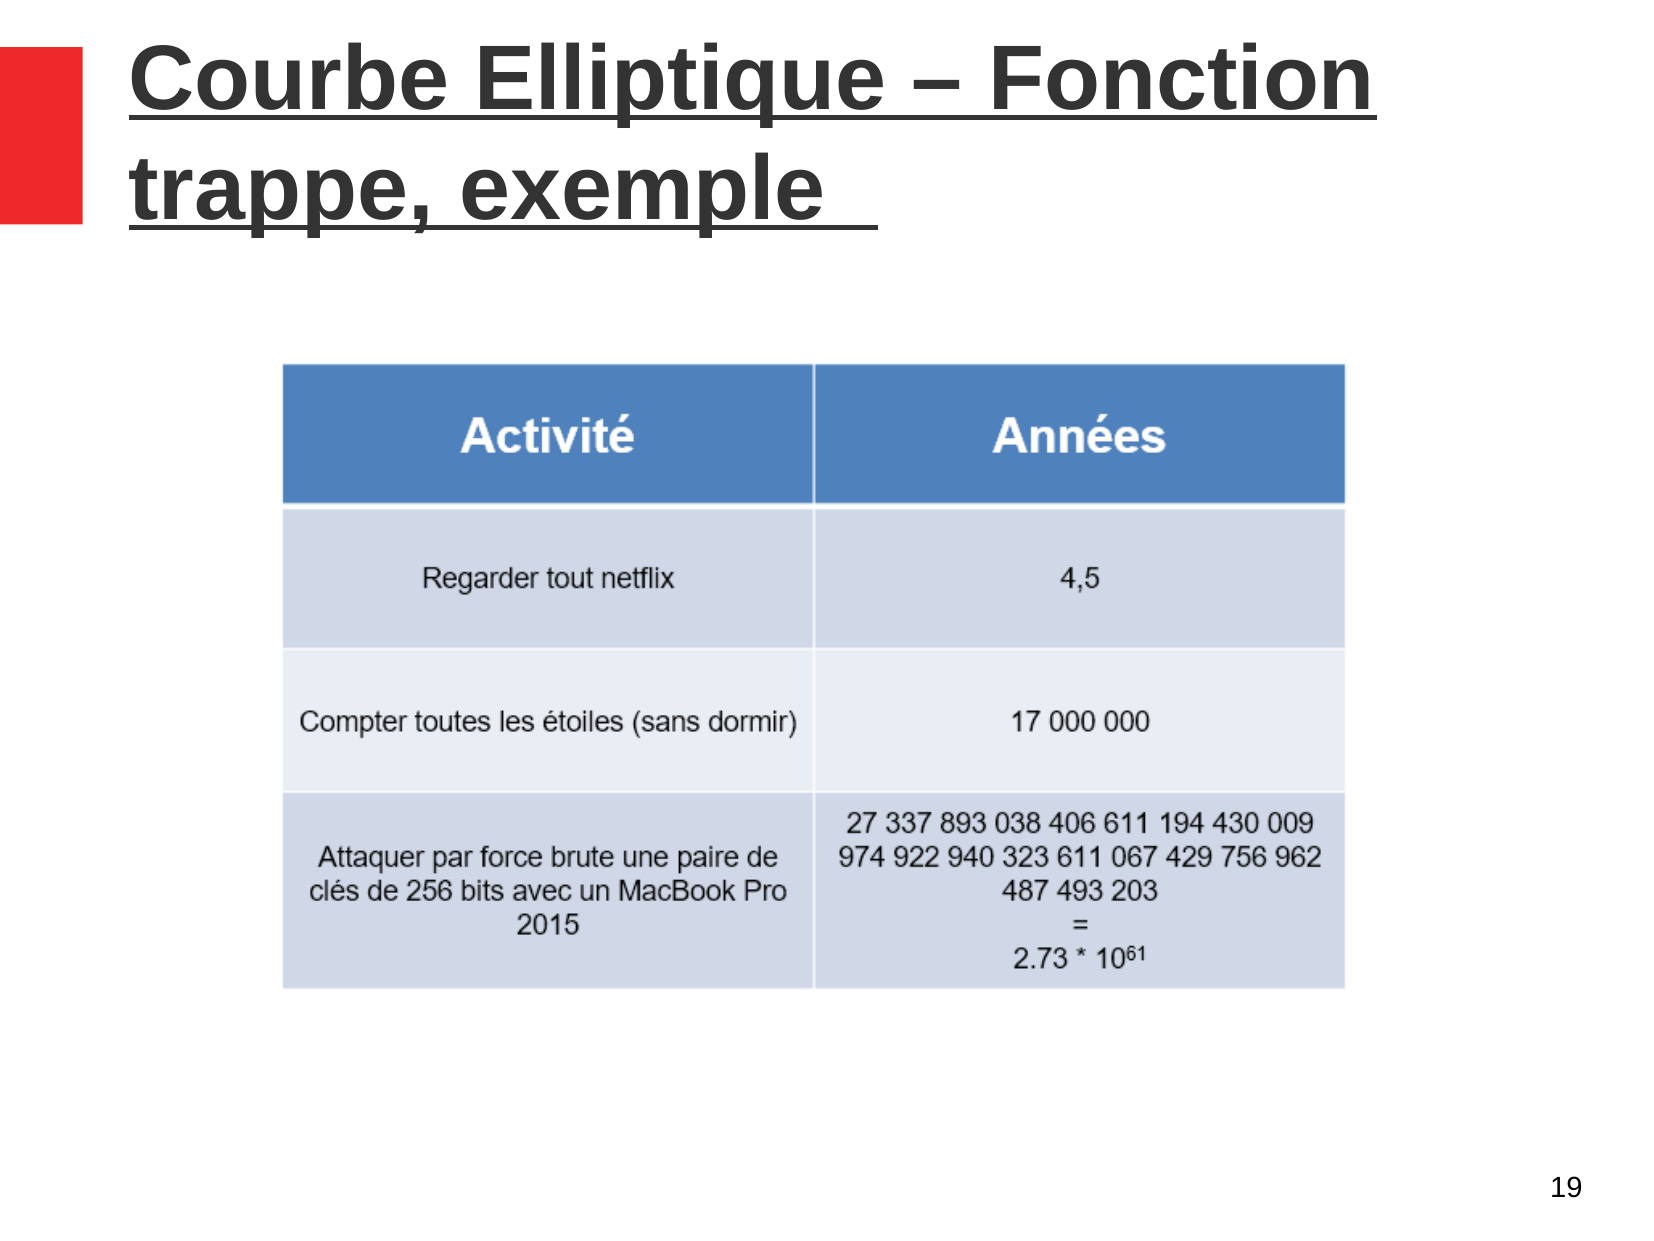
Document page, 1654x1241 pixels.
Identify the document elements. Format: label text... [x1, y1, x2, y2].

text_box Courbe Elliptique – Fonction trappe, exemple [128, 24, 1582, 232]
picture [271, 345, 1382, 1009]
text_box 19 [1535, 1161, 1654, 1211]
